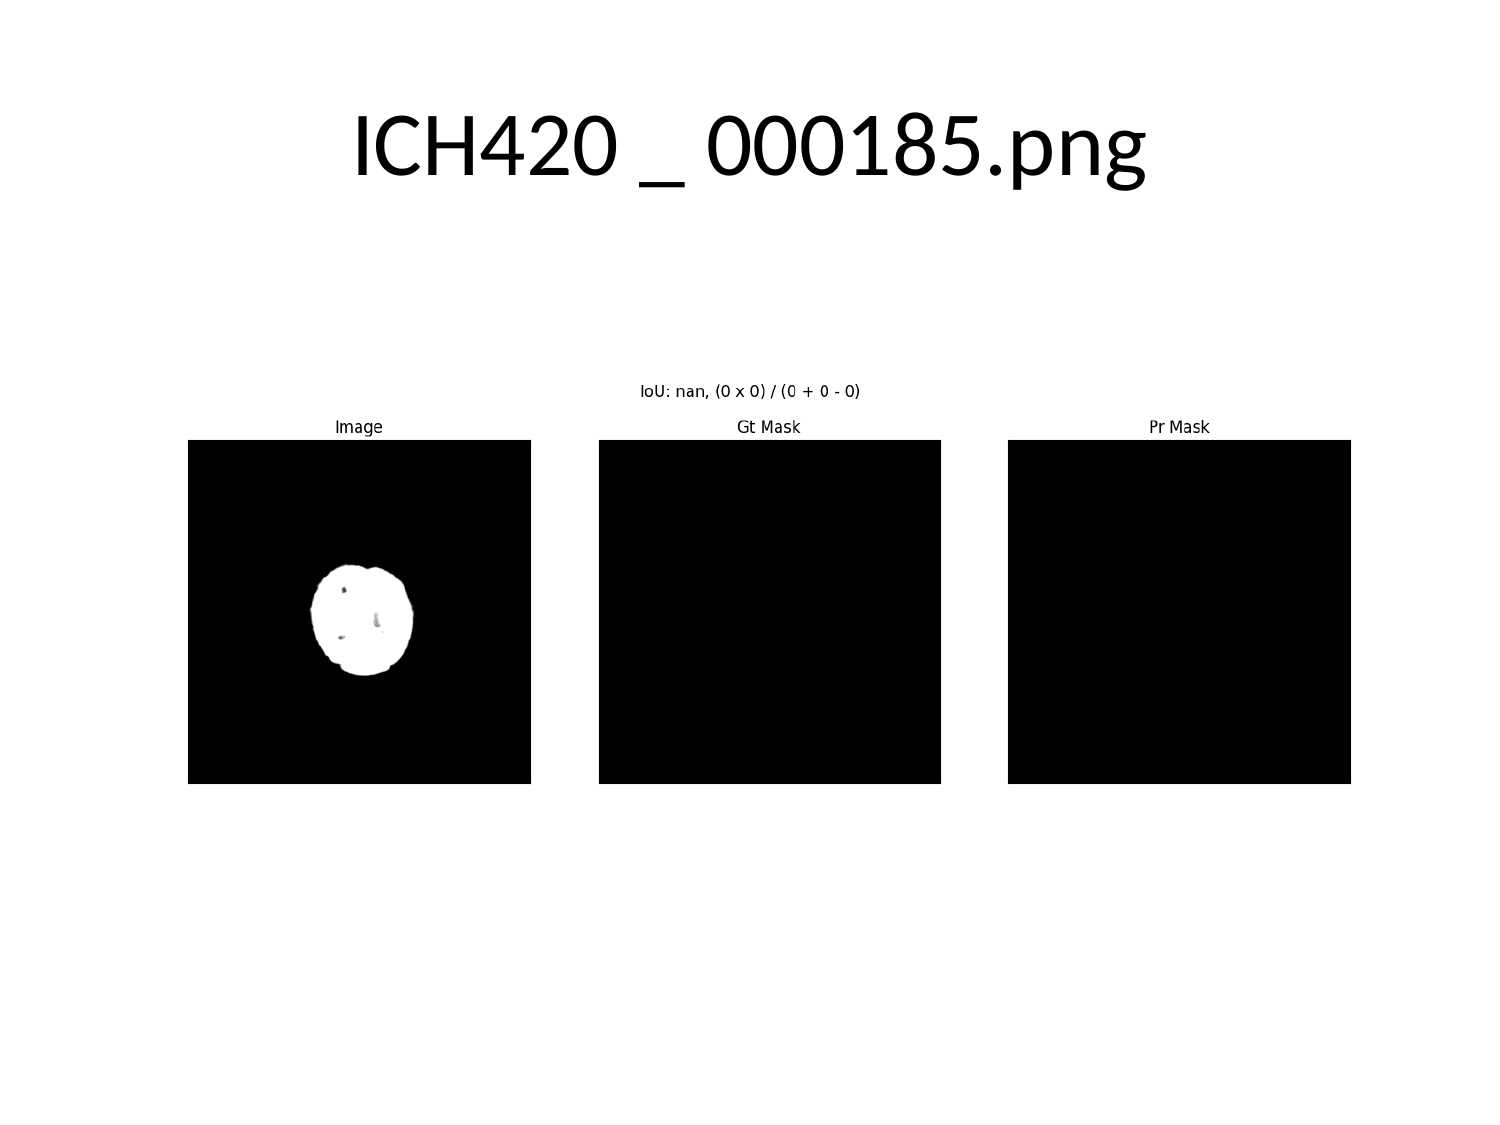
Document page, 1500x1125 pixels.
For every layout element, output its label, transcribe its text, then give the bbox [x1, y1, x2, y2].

title ICH420 _ 000185.png [75, 45, 1425, 233]
picture [0, 374, 1500, 844]
